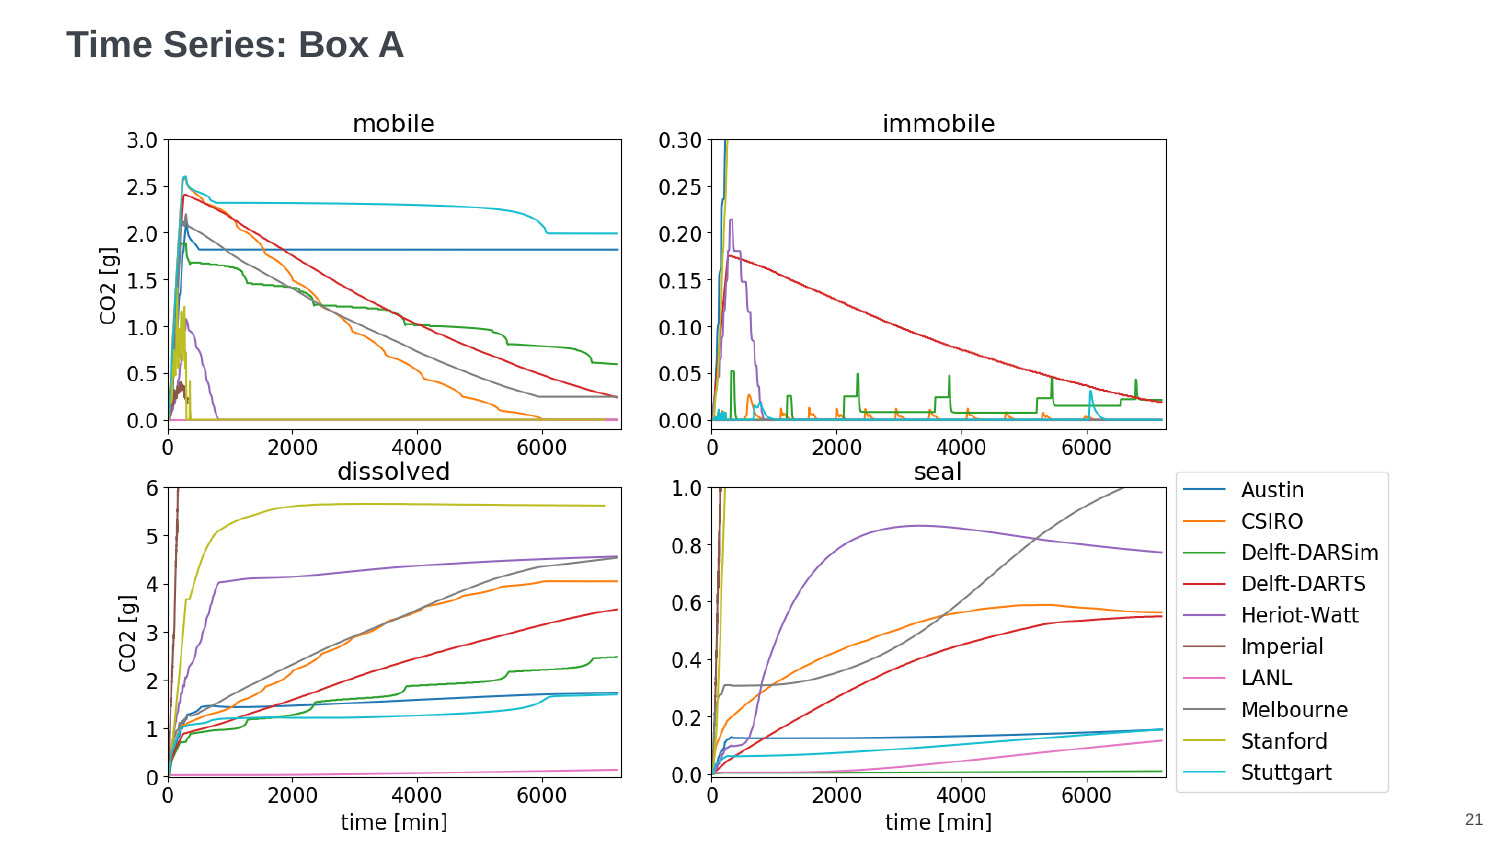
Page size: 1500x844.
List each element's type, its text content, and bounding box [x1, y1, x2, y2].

title Time Series: Box A [51, 10, 1449, 105]
slide_number 21 [1408, 786, 1499, 844]
picture [90, 104, 1397, 842]
